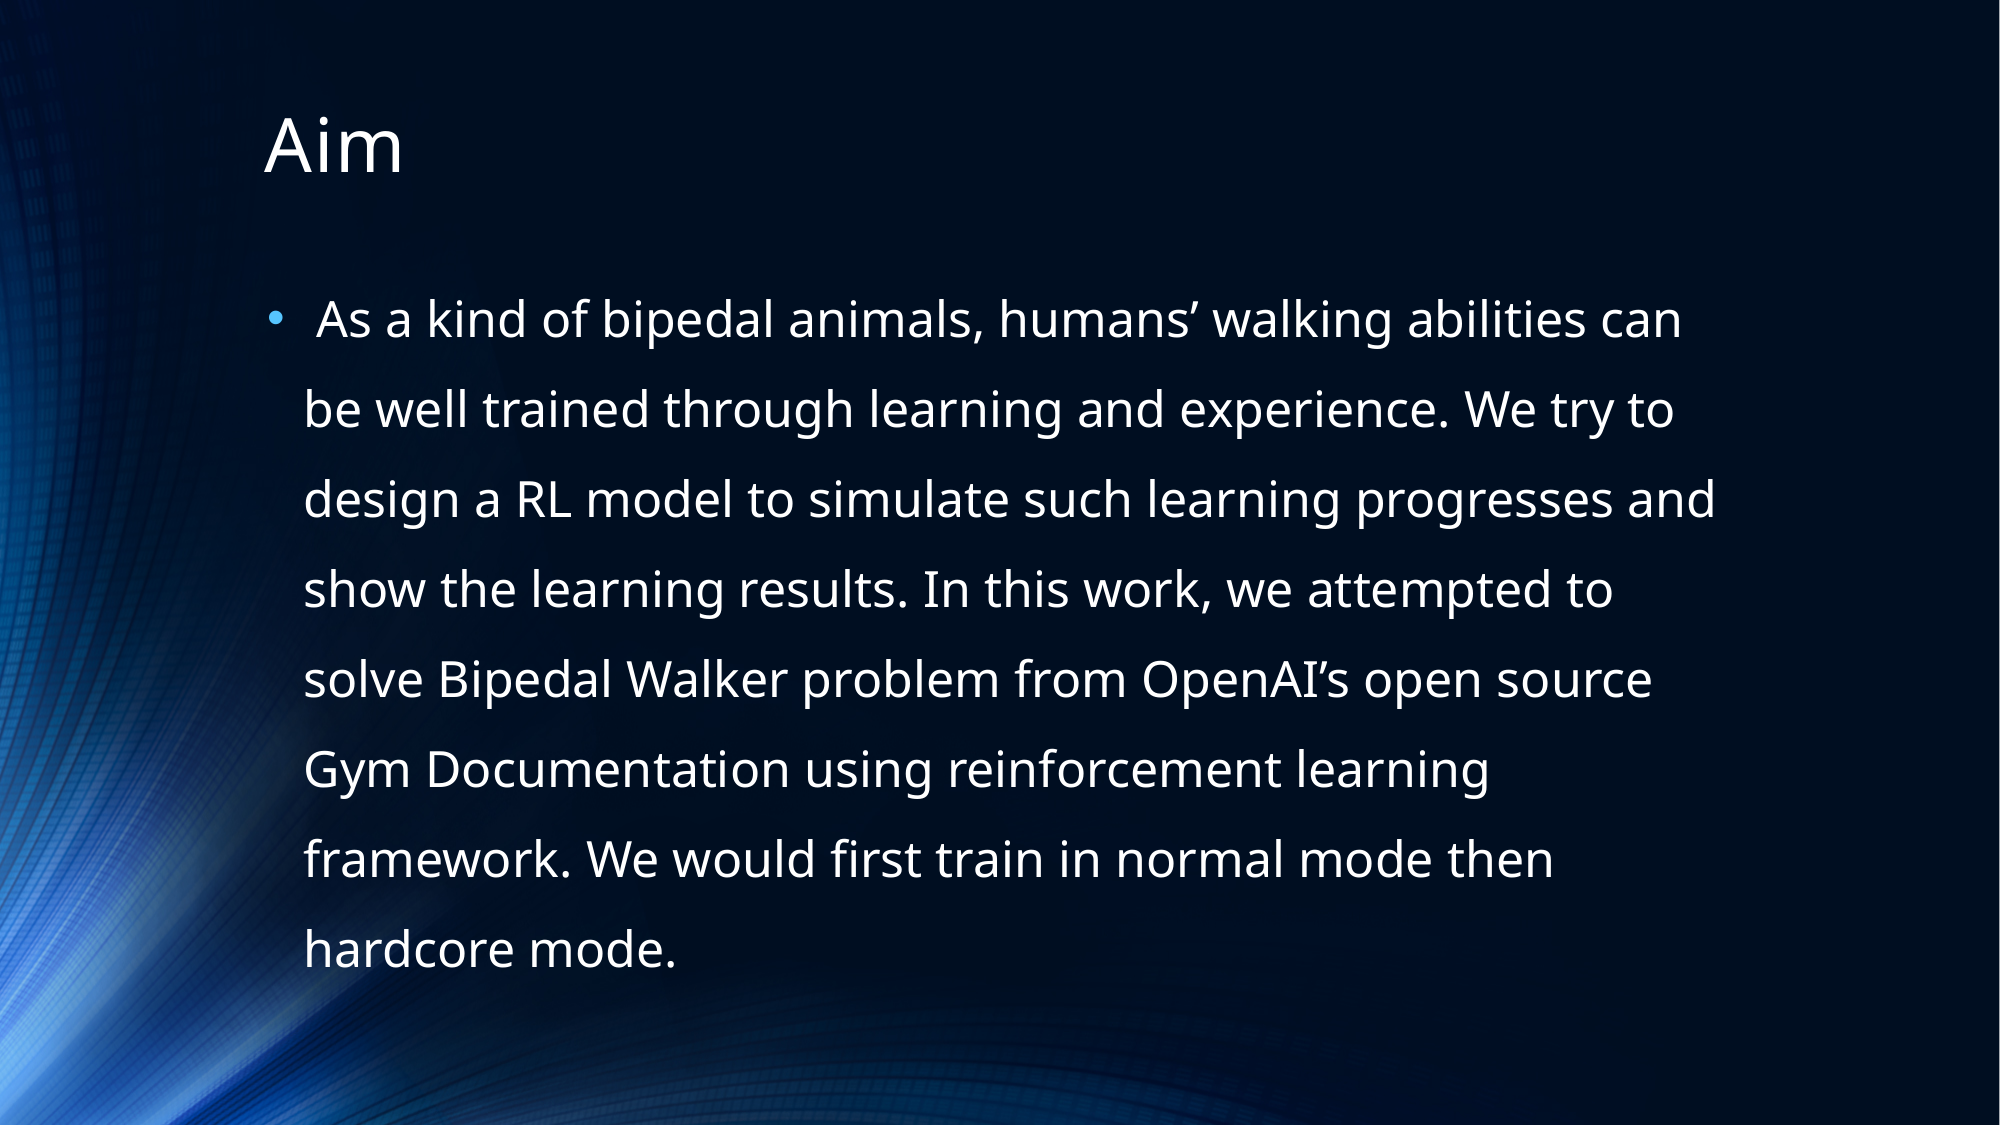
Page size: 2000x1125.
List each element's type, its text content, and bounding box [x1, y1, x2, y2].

title Aim [249, 99, 1750, 238]
list As a kind of bipedal animals, humans’ walking abilities can be well trained through learning and experience. We try to design a RL model to simulate such learning progresses and show the learning results. In this work, we attempted to solve Bipedal Walker problem from OpenAI’s open source Gym Documentation using reinforcement learning framework. We would first train in normal mode then hardcore mode. [251, 249, 1751, 1050]
picture [0, 0, 2000, 1125]
